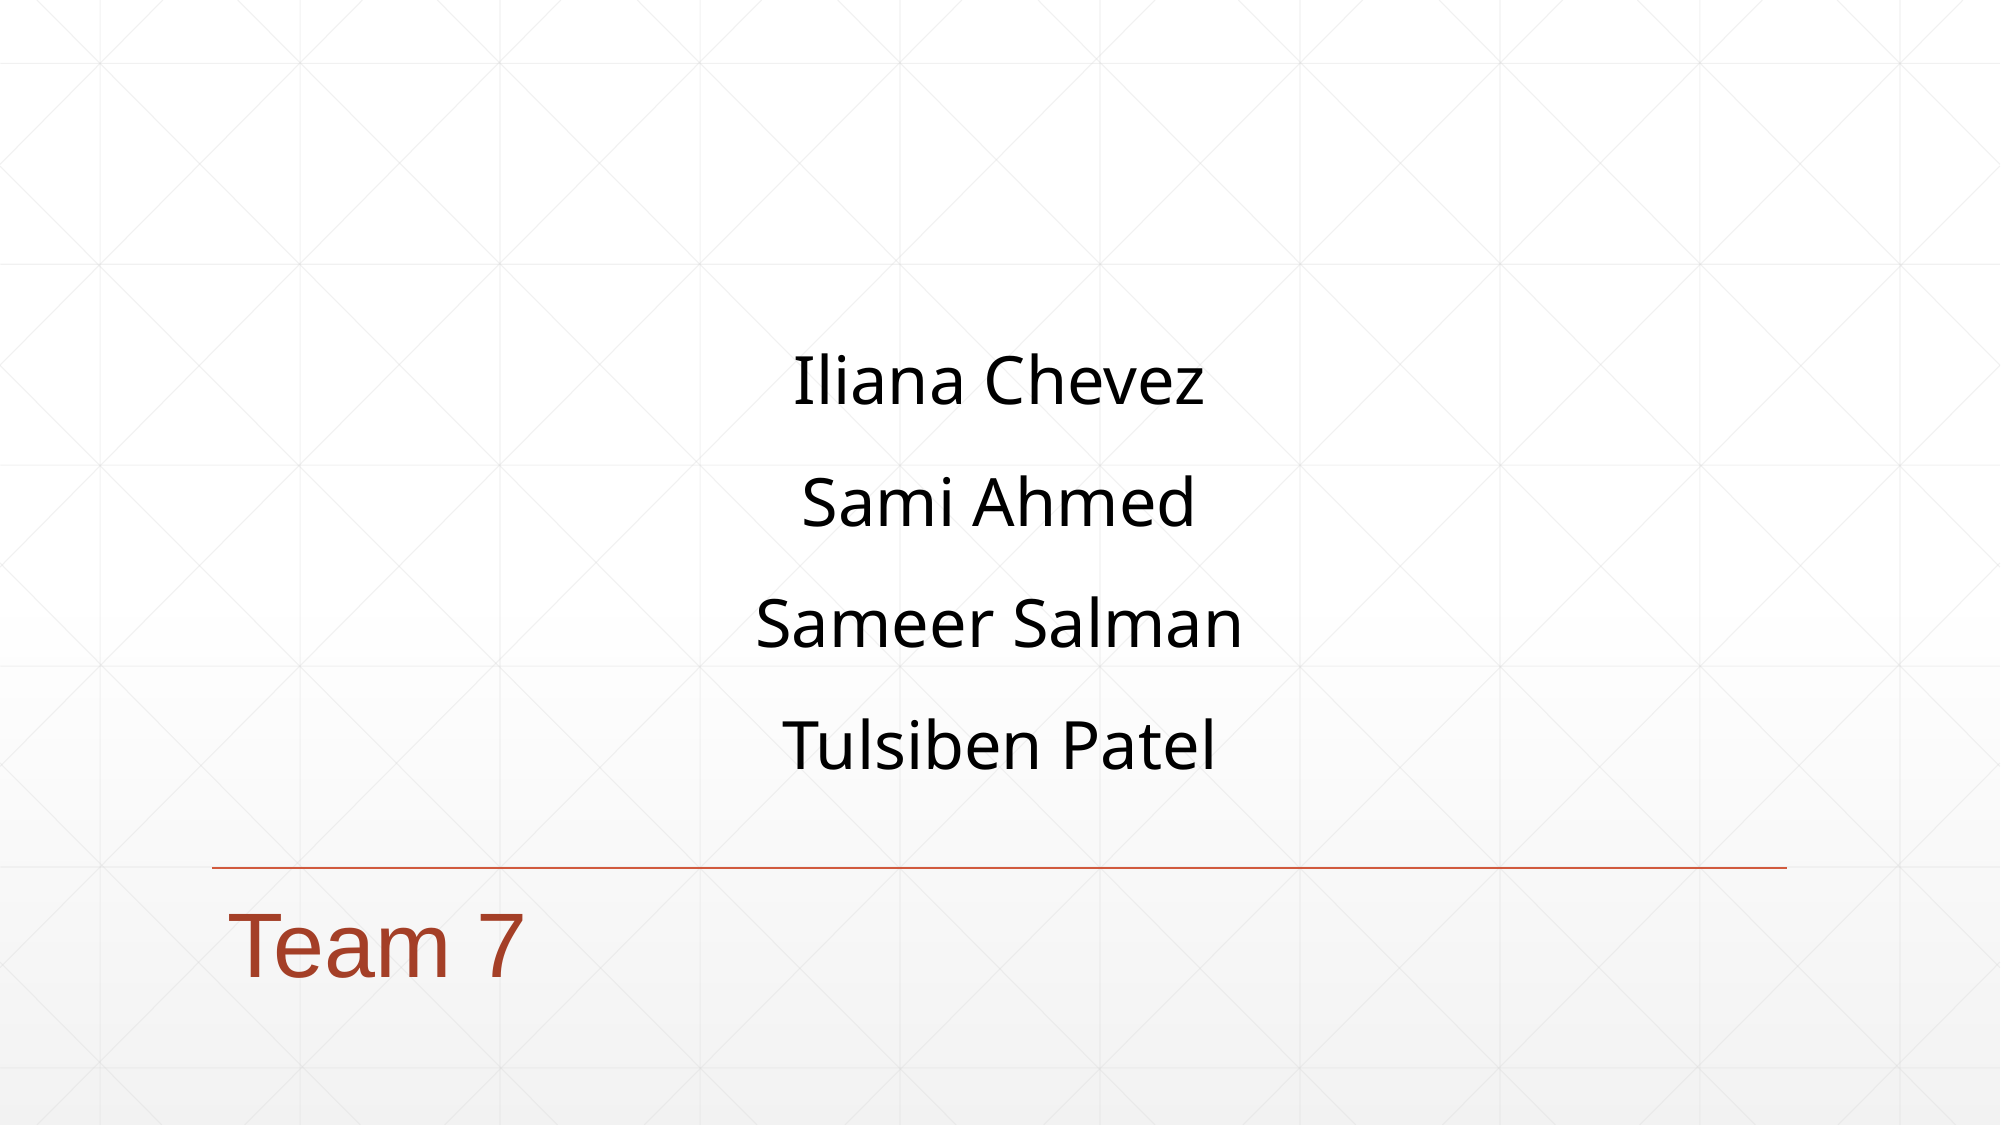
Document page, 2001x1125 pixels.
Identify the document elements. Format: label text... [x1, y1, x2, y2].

title Iliana Chevez Sami Ahmed Sameer Salman Tulsiben Patel [212, 313, 1788, 869]
subtitle Team 7 [212, 891, 1788, 998]
